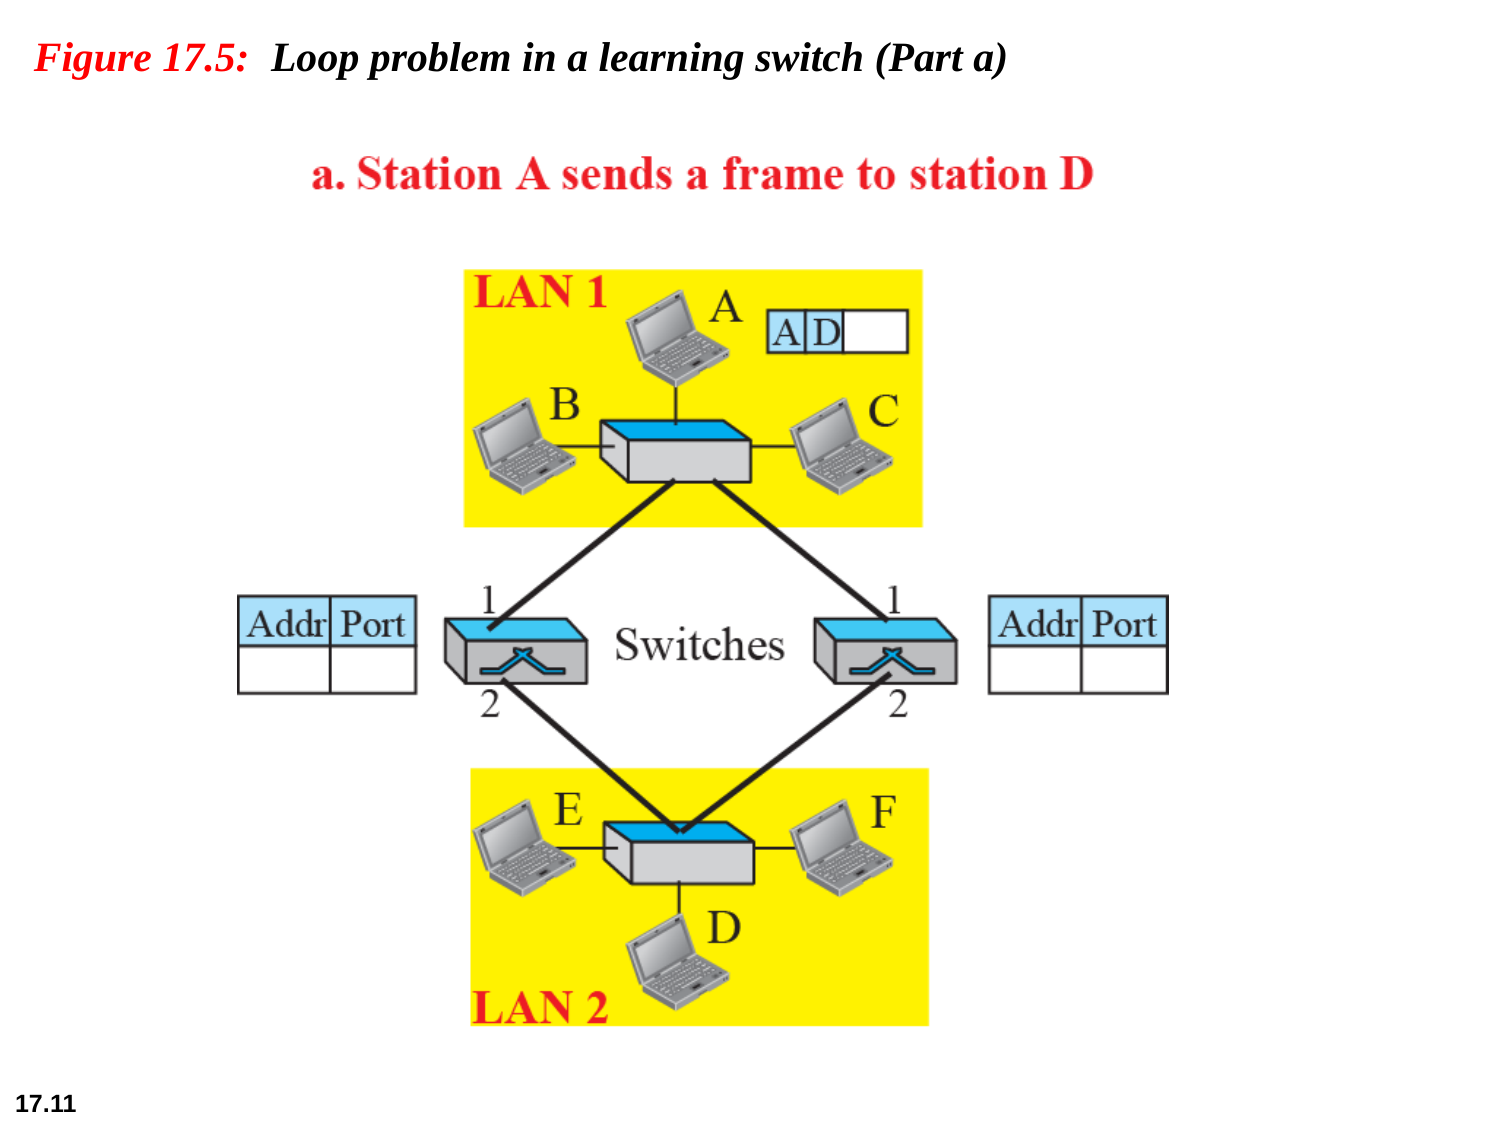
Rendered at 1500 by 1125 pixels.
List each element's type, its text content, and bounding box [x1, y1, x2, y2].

picture [237, 267, 1169, 1038]
picture [311, 149, 1095, 206]
text_box 17.11 [0, 1049, 313, 1125]
text_box Figure 17.5: Loop problem in a learning switch (Part a) [18, 22, 1357, 87]
